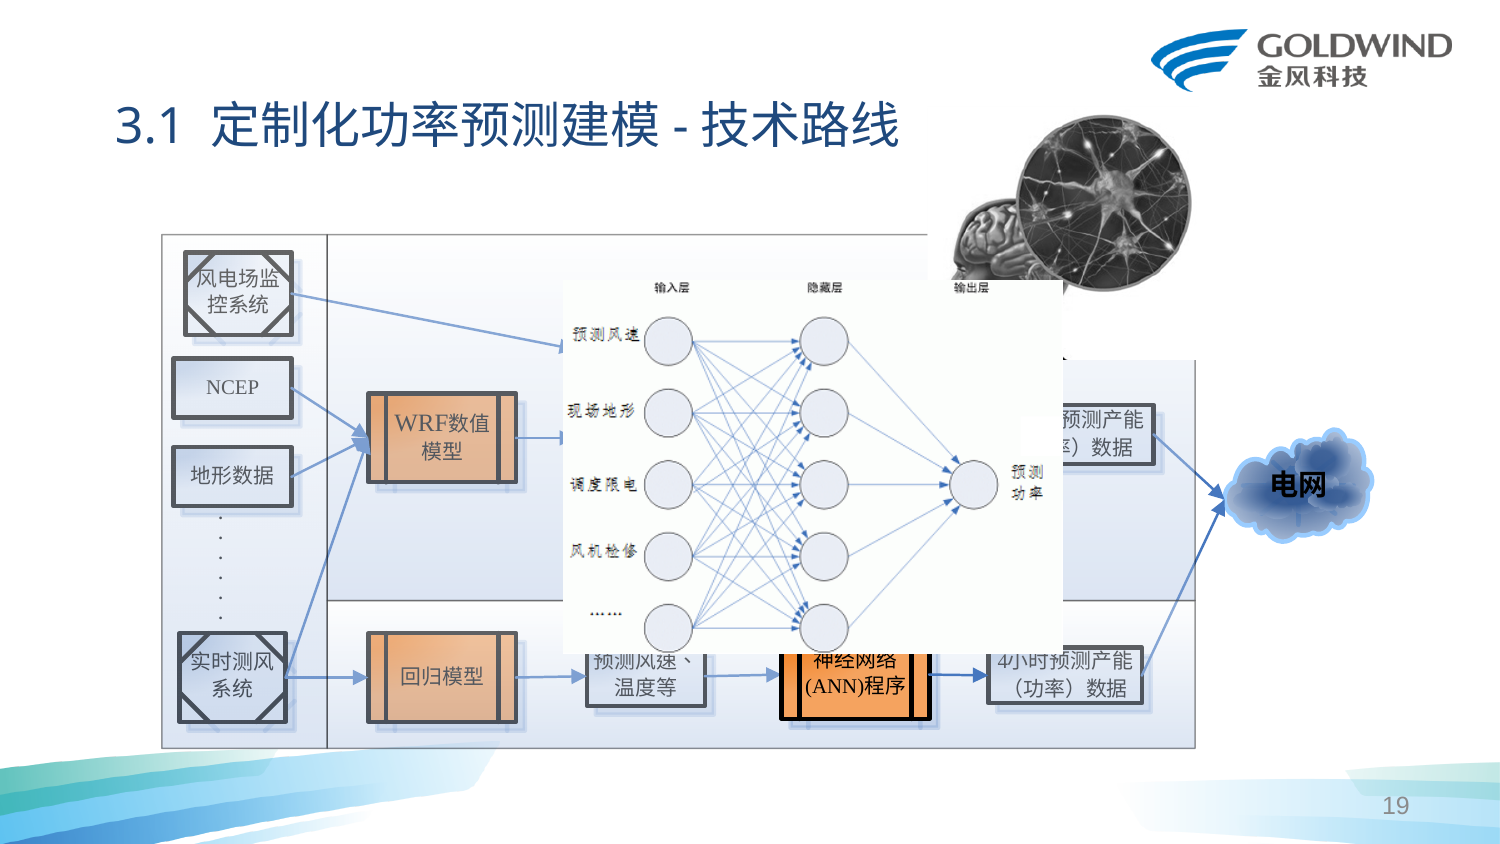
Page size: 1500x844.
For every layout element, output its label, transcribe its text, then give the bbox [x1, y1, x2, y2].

slide_number 19 [1074, 782, 1425, 828]
text_box 3.1 定制化功率预测建模-技术路线 [100, 55, 1151, 233]
picture [0, 106, 1500, 844]
picture [1151, 27, 1452, 92]
